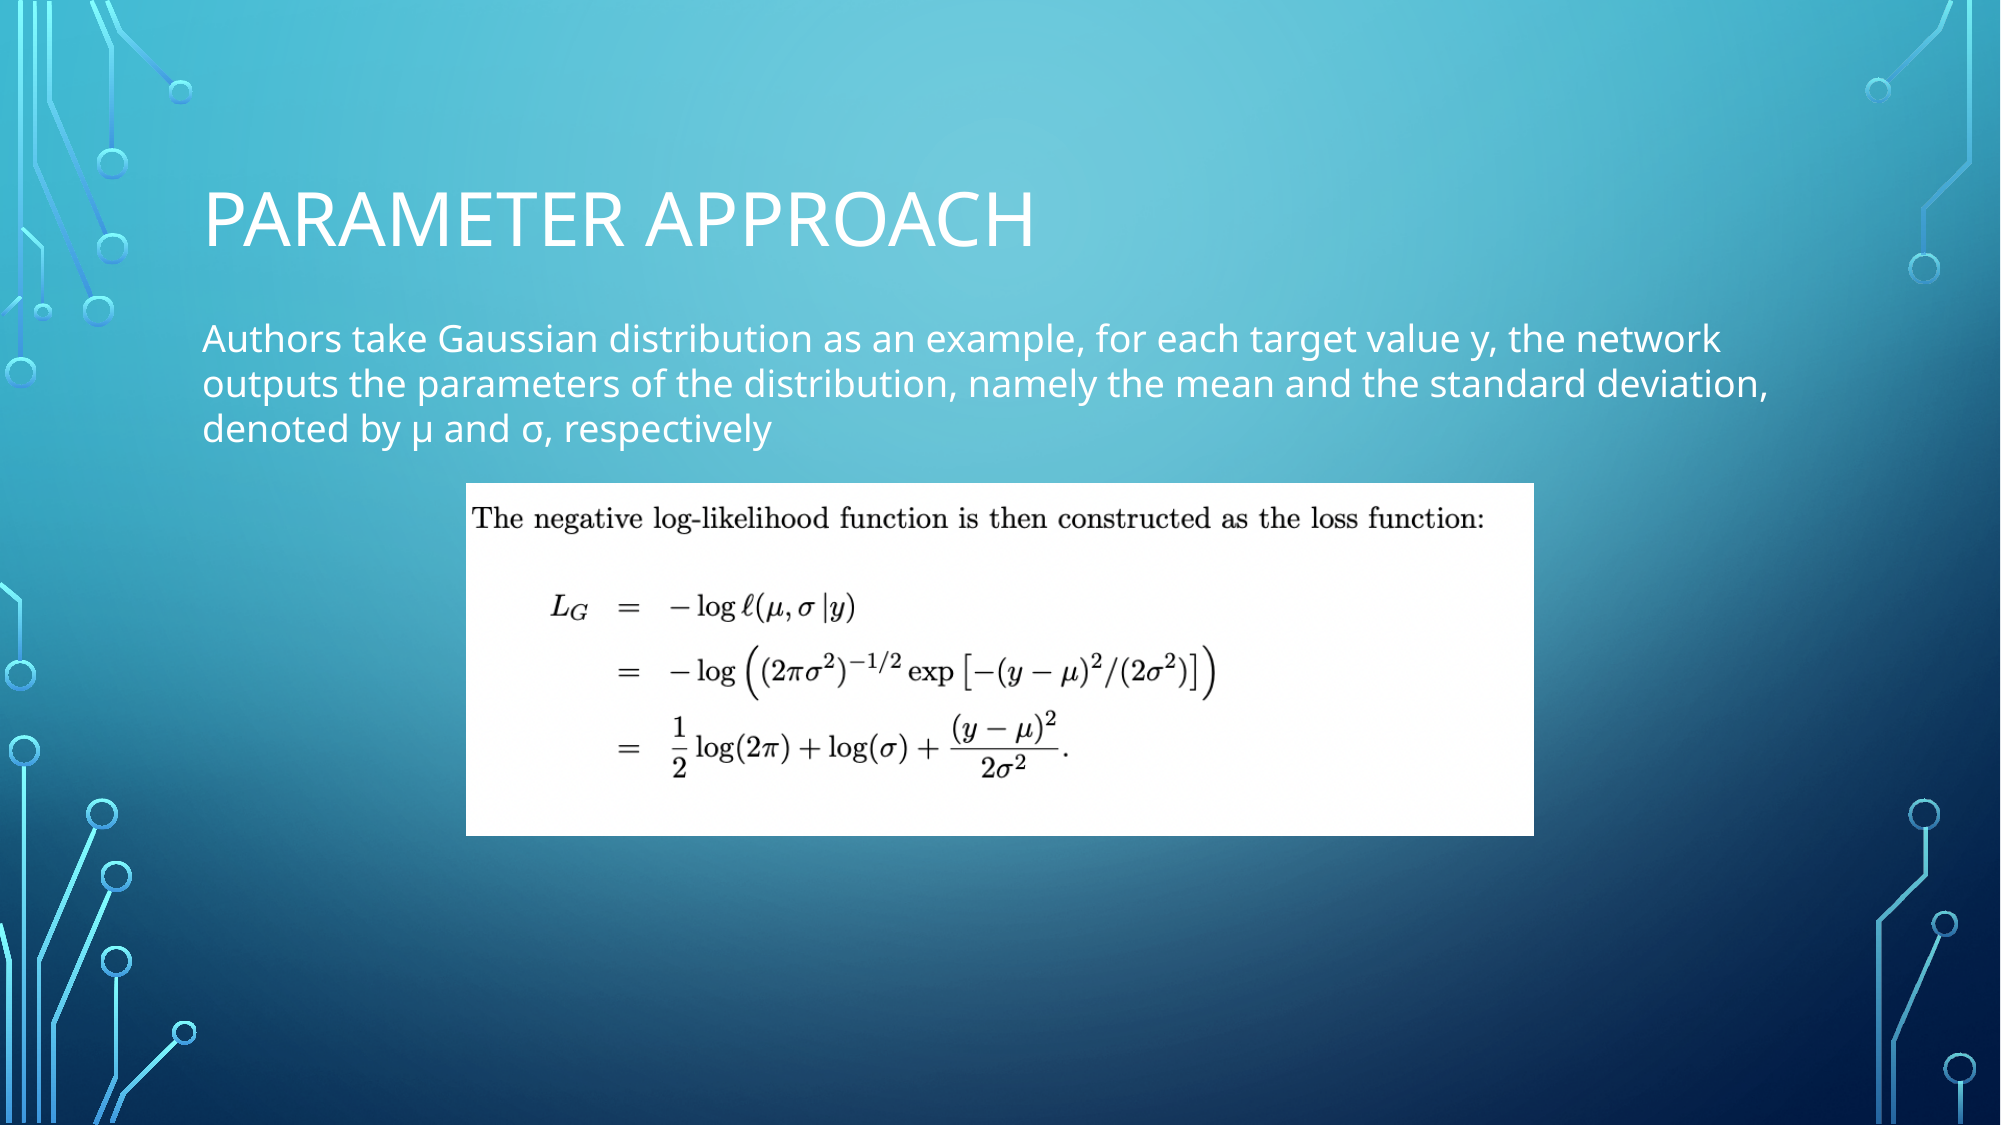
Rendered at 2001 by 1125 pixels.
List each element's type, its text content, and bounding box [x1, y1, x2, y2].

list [466, 483, 1534, 836]
title Parameter approach [187, 101, 1813, 307]
text_box Authors take Gaussian distribution as an example, for each target value y, the network outputs the parameters of the distribution, namely the mean and the standard deviation, denoted by µ and σ, respectively [187, 307, 1813, 458]
